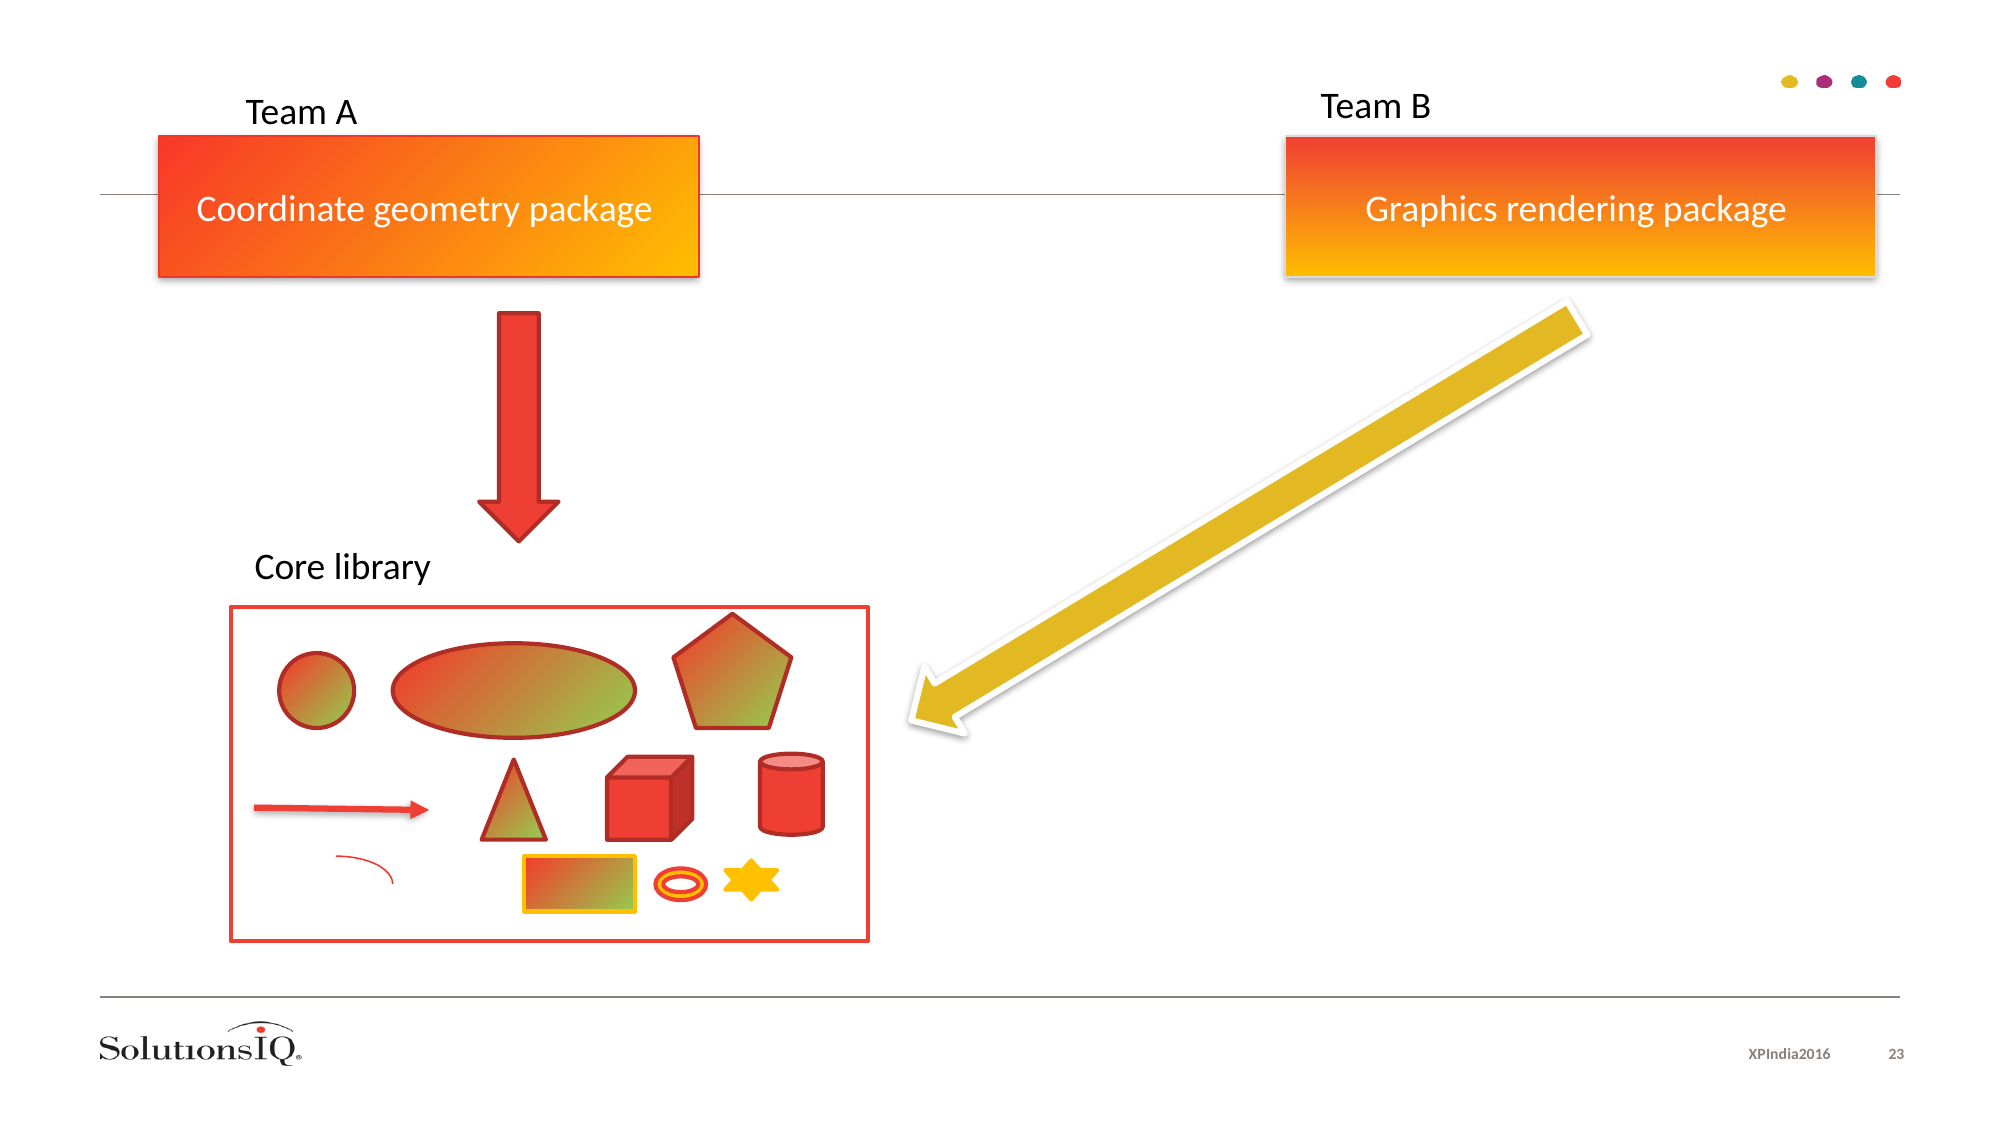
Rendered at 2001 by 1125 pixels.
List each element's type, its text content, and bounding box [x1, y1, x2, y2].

text_box [671, 612, 794, 731]
text_box [653, 866, 709, 903]
text_box [477, 311, 561, 544]
text_box [335, 855, 394, 884]
text_box [604, 754, 695, 842]
text_box [277, 650, 357, 731]
text_box [723, 858, 780, 902]
text_box [757, 751, 825, 837]
slide_number 23 [1842, 1044, 1905, 1072]
text_box Team A [230, 79, 684, 139]
text_box [229, 605, 870, 943]
picture [100, 1021, 303, 1066]
text_box Graphics rendering package [1285, 135, 1877, 278]
picture [1781, 75, 1901, 88]
text_box [479, 757, 548, 842]
text_box Team B [1305, 73, 1759, 134]
text_box [908, 298, 1591, 737]
text_box [522, 854, 637, 914]
text_box [390, 641, 638, 740]
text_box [253, 807, 430, 811]
footer XPIndia2016 [1197, 1044, 1831, 1072]
text_box Coordinate geometry package [158, 135, 700, 278]
text_box Core library [239, 535, 693, 595]
